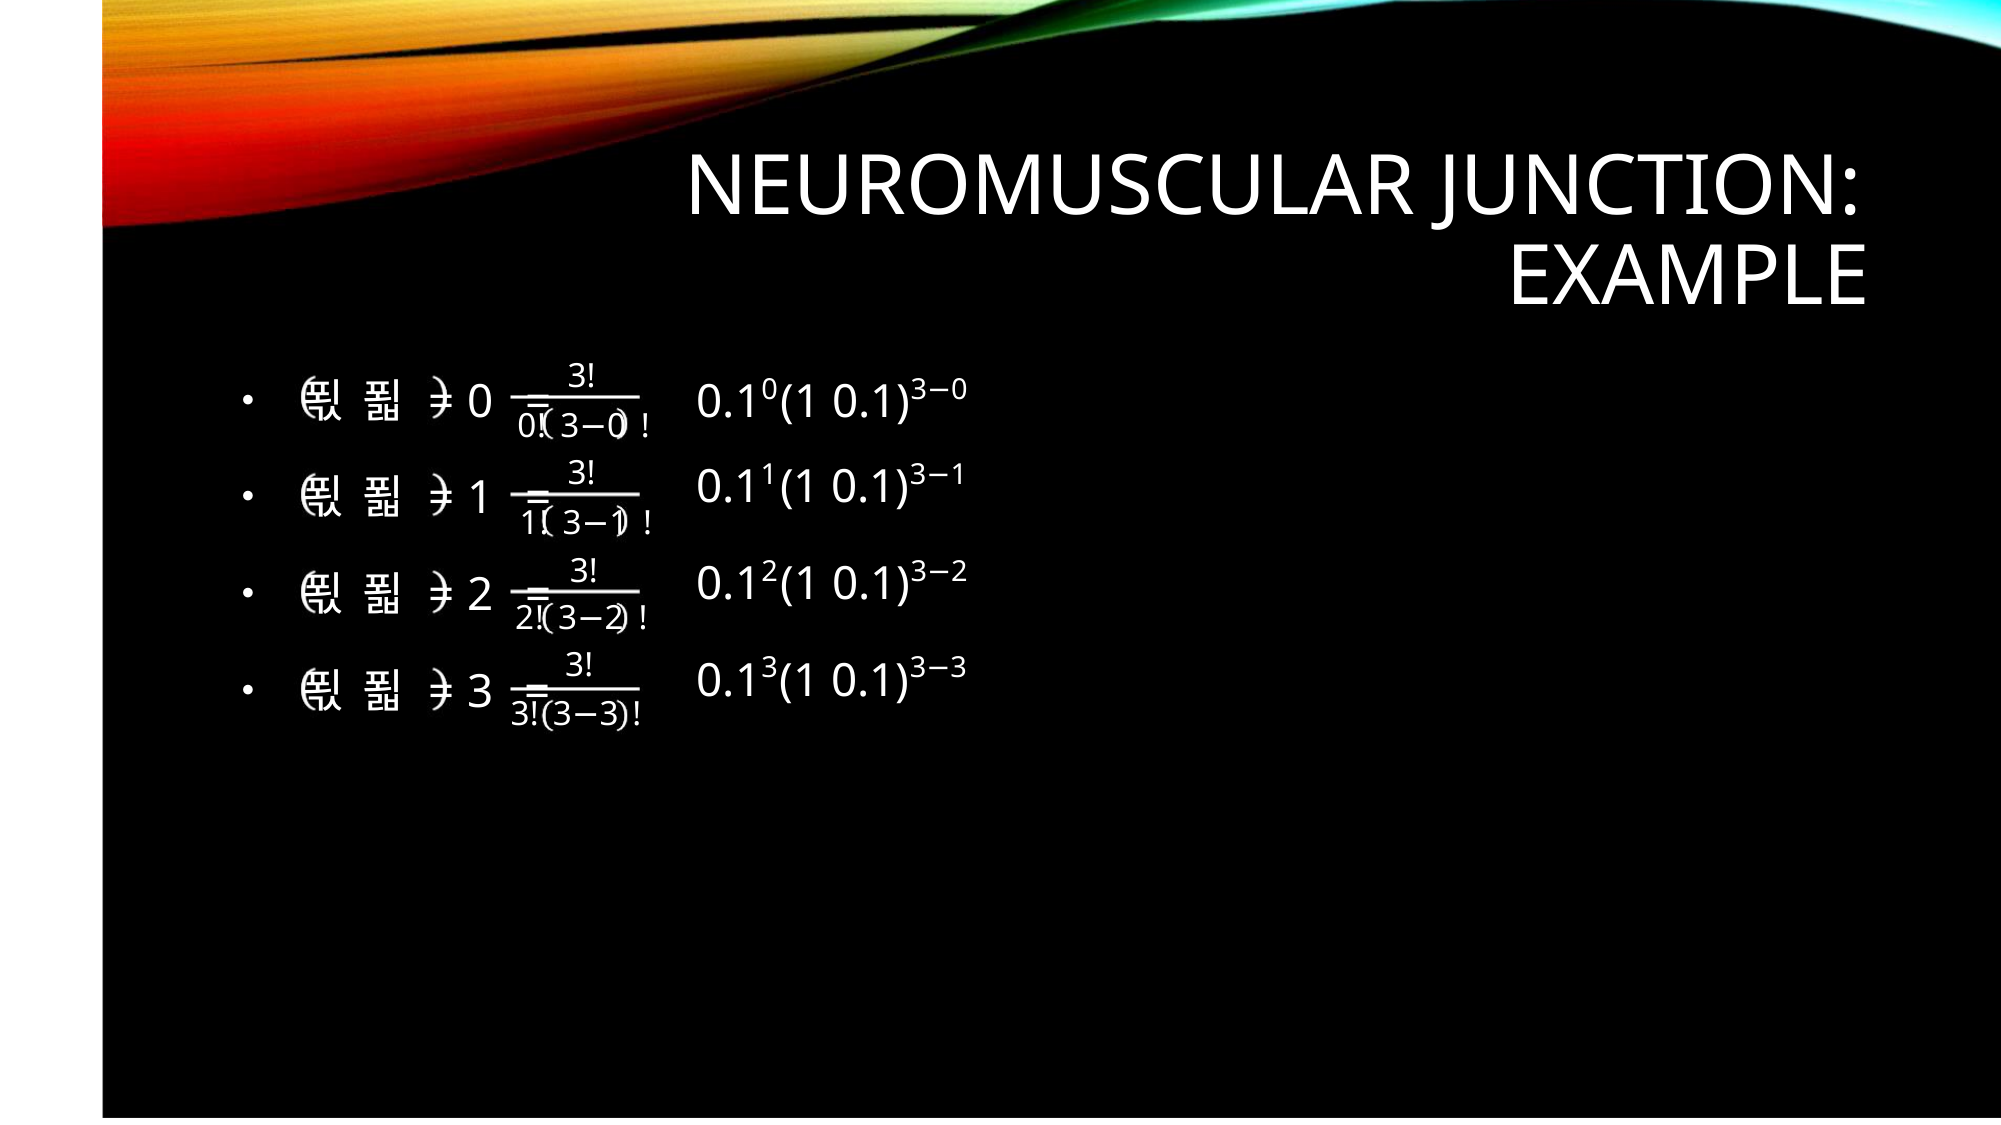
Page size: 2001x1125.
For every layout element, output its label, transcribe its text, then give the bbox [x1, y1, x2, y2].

text_box [102, 0, 2000, 1120]
text_box 3! 0! 3−0 ! 3! [517, 360, 697, 492]
text_box 3! 3−3 ! [510, 698, 690, 732]
text_box 2! 3−2 ! 3! [515, 602, 695, 684]
text_box NEUROMUSCULAR JUNCTION: EXAMPLE [684, 132, 2000, 322]
text_box 1! 3−1 ! 3! [519, 507, 699, 589]
text_box • 푃 푋 = 0 = • 푃 푋 = 1 = • 푃 푋 = 2 = • 푃 푋 = 3 = [225, 375, 562, 718]
